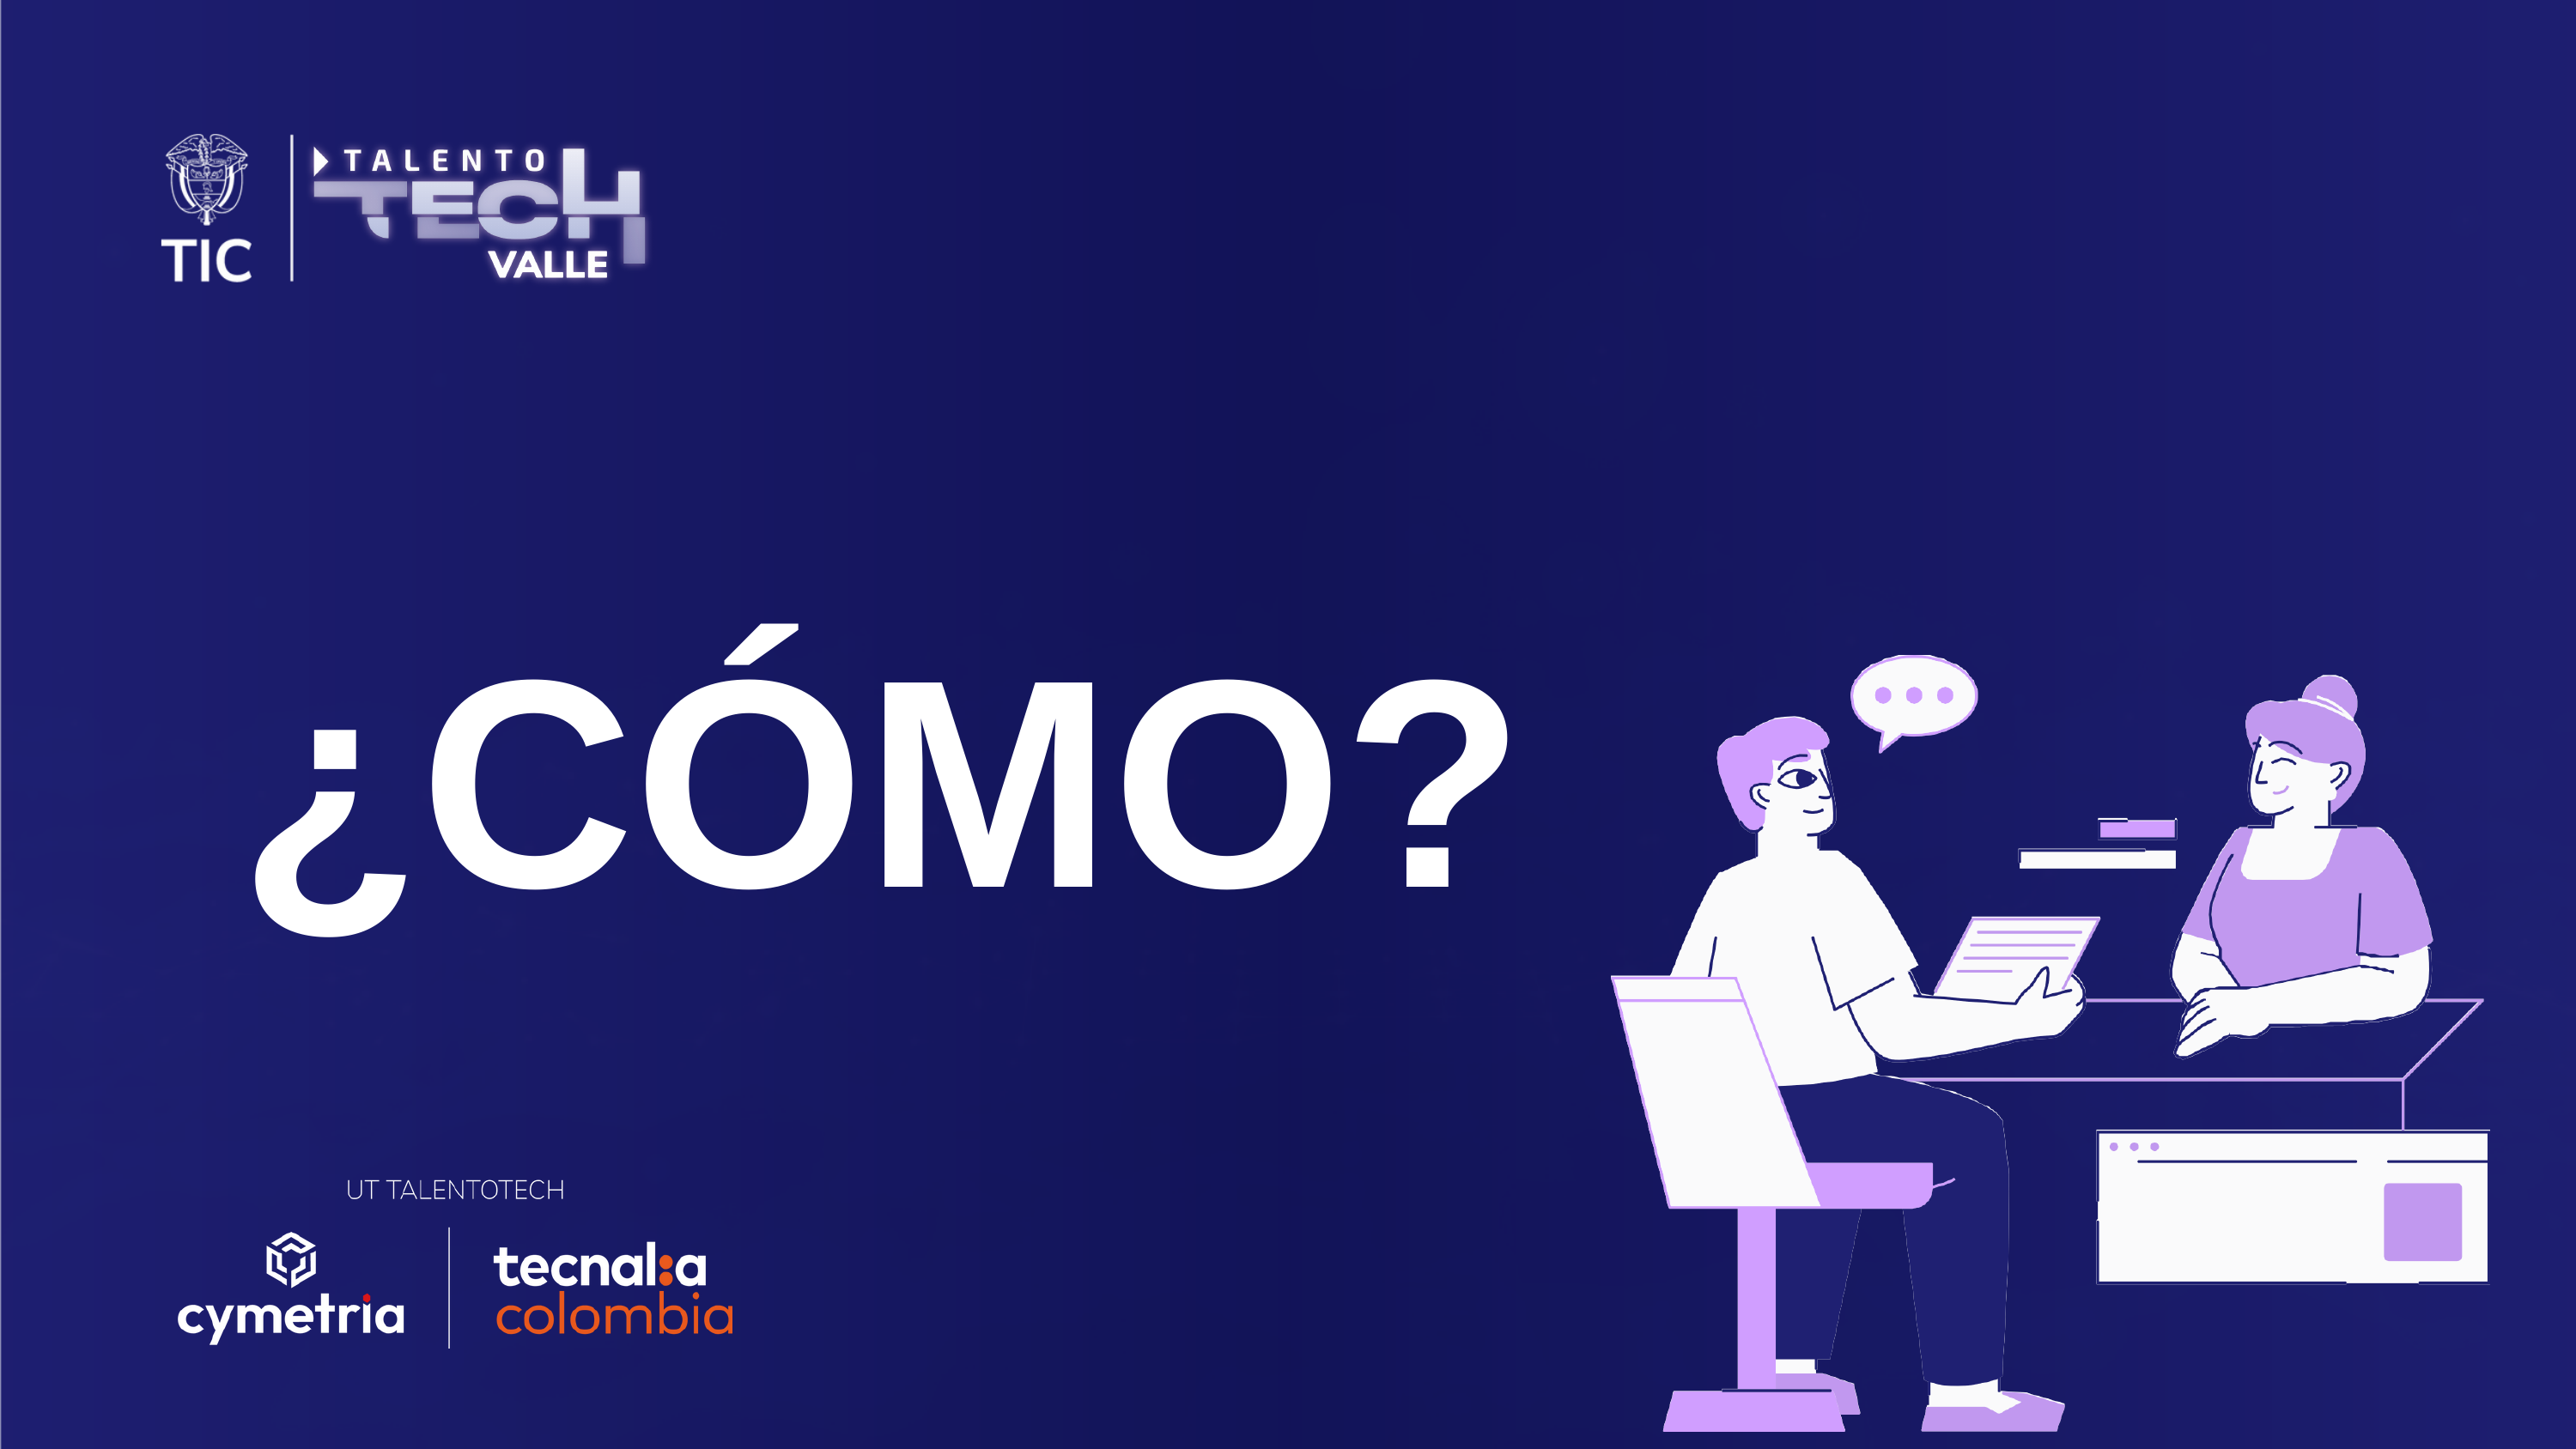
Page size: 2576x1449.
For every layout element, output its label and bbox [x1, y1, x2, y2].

text_box [161, 111, 2490, 1433]
picture [0, 0, 2576, 1449]
